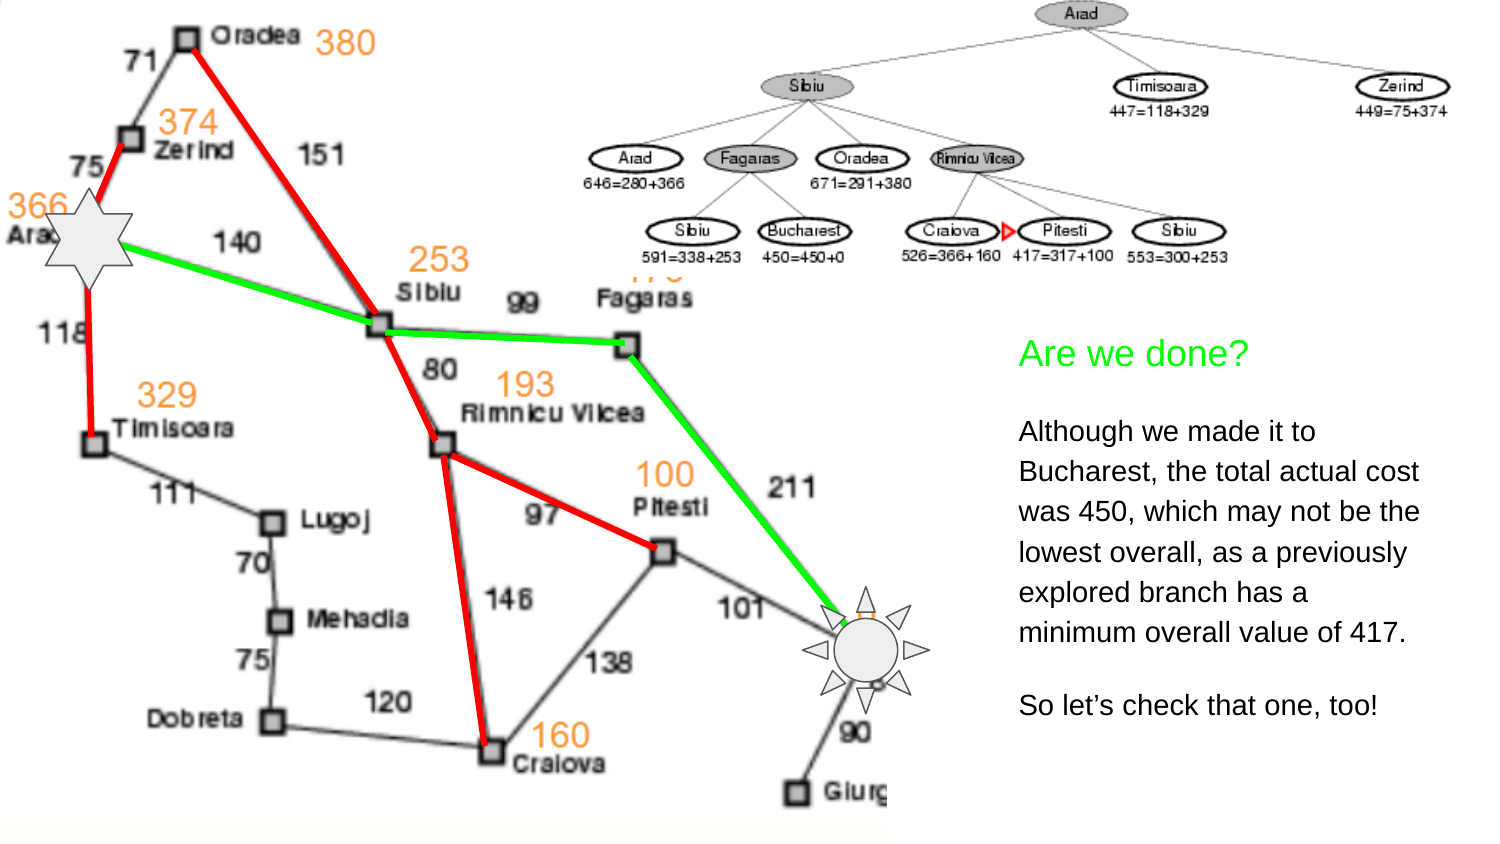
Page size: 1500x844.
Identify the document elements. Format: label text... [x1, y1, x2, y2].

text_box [443, 454, 485, 747]
text_box [891, 605, 911, 630]
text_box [384, 332, 626, 344]
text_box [93, 236, 373, 324]
picture [0, 0, 1459, 844]
text_box [891, 630, 898, 670]
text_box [629, 355, 859, 642]
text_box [86, 252, 92, 438]
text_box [193, 48, 377, 314]
text_box [903, 641, 930, 660]
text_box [85, 142, 122, 228]
list Are we done? Although we made it to Bucharest, the total actual cost was 450, which may not be the lowest overall, as a previously explored branch has a minimum overall value of 417. So let’s check that one, too! [1003, 307, 1442, 844]
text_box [485, 454, 624, 550]
text_box [891, 670, 911, 696]
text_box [386, 350, 436, 442]
